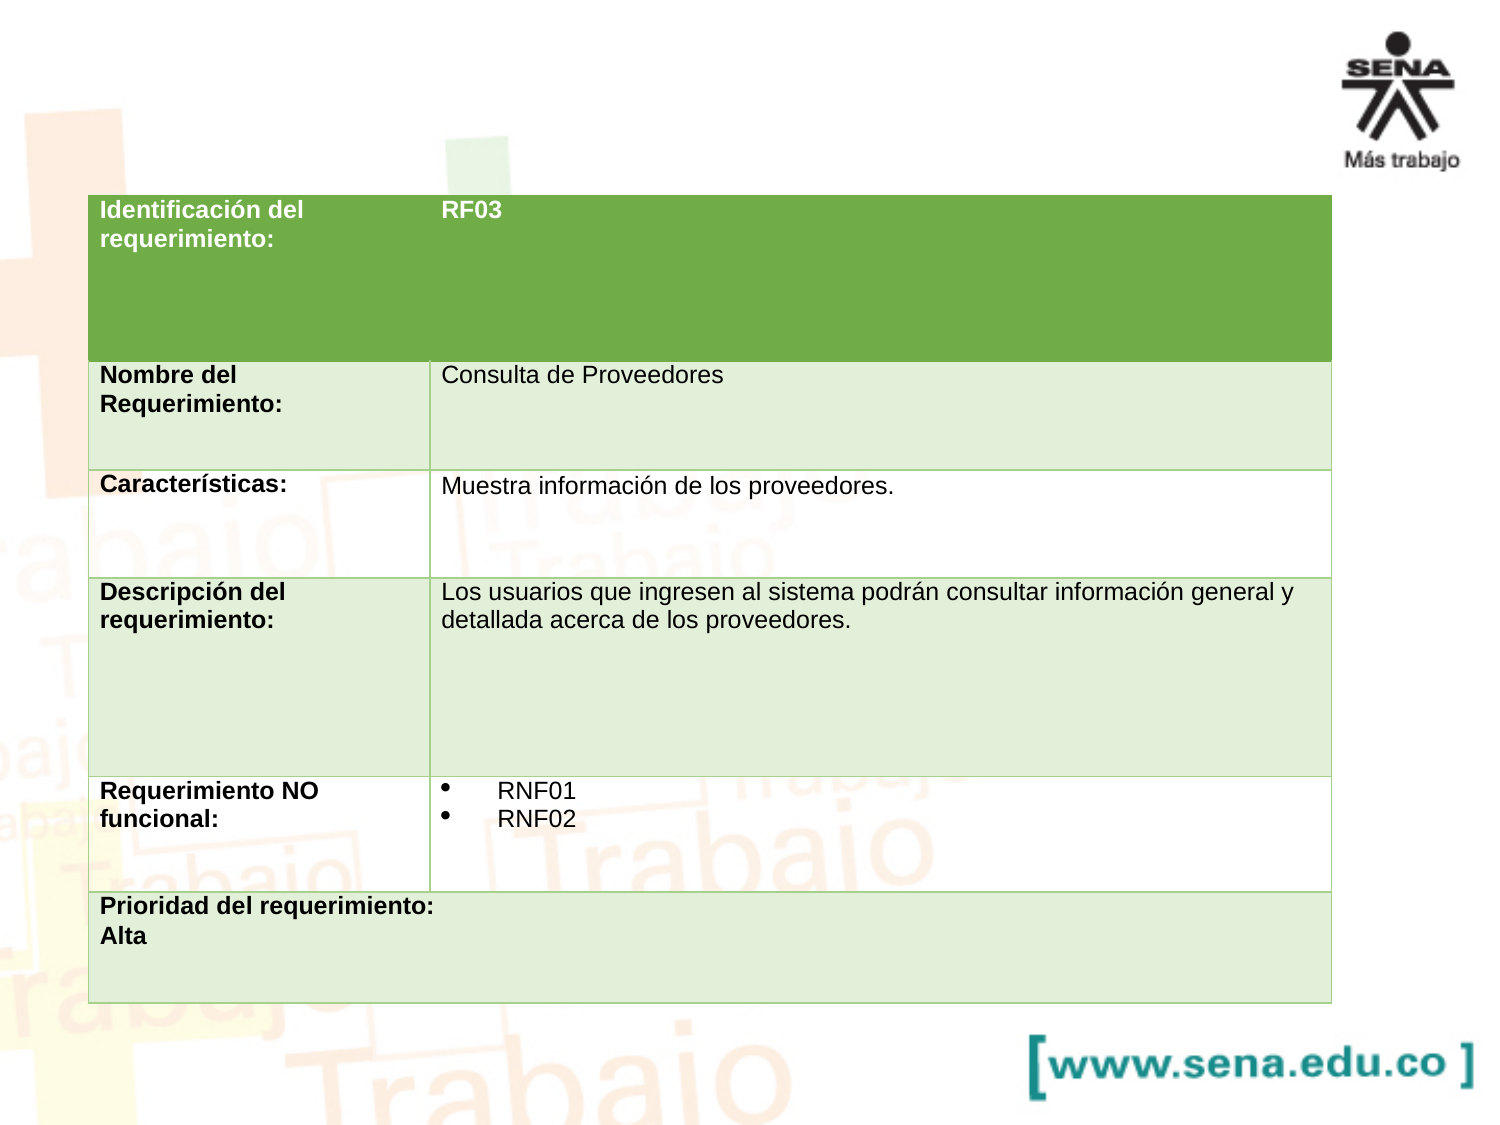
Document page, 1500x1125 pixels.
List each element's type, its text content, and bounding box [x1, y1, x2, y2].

table_cell Requerimiento NO funcional: [89, 777, 429, 891]
table_cell Características: [89, 471, 429, 577]
table_cell Consulta de Proveedores [431, 362, 1331, 469]
table_header RF03 [430, 197, 1331, 360]
table_cell Los usuarios que ingresen al sistema podrán consultar información general y detallada acerca de los proveedores. [431, 579, 1331, 776]
table_cell Descripción del requerimiento: [89, 579, 429, 776]
table_cell RNF01 RNF02 [431, 777, 1331, 891]
table_cell Nombre del Requerimiento: [89, 362, 429, 469]
table_cell Muestra información de los proveedores. [431, 471, 1331, 577]
table_cell Prioridad del requerimiento: Alta [89, 893, 1331, 1002]
table_header Identificación del requerimiento: [89, 197, 430, 360]
picture [0, 0, 1500, 1125]
